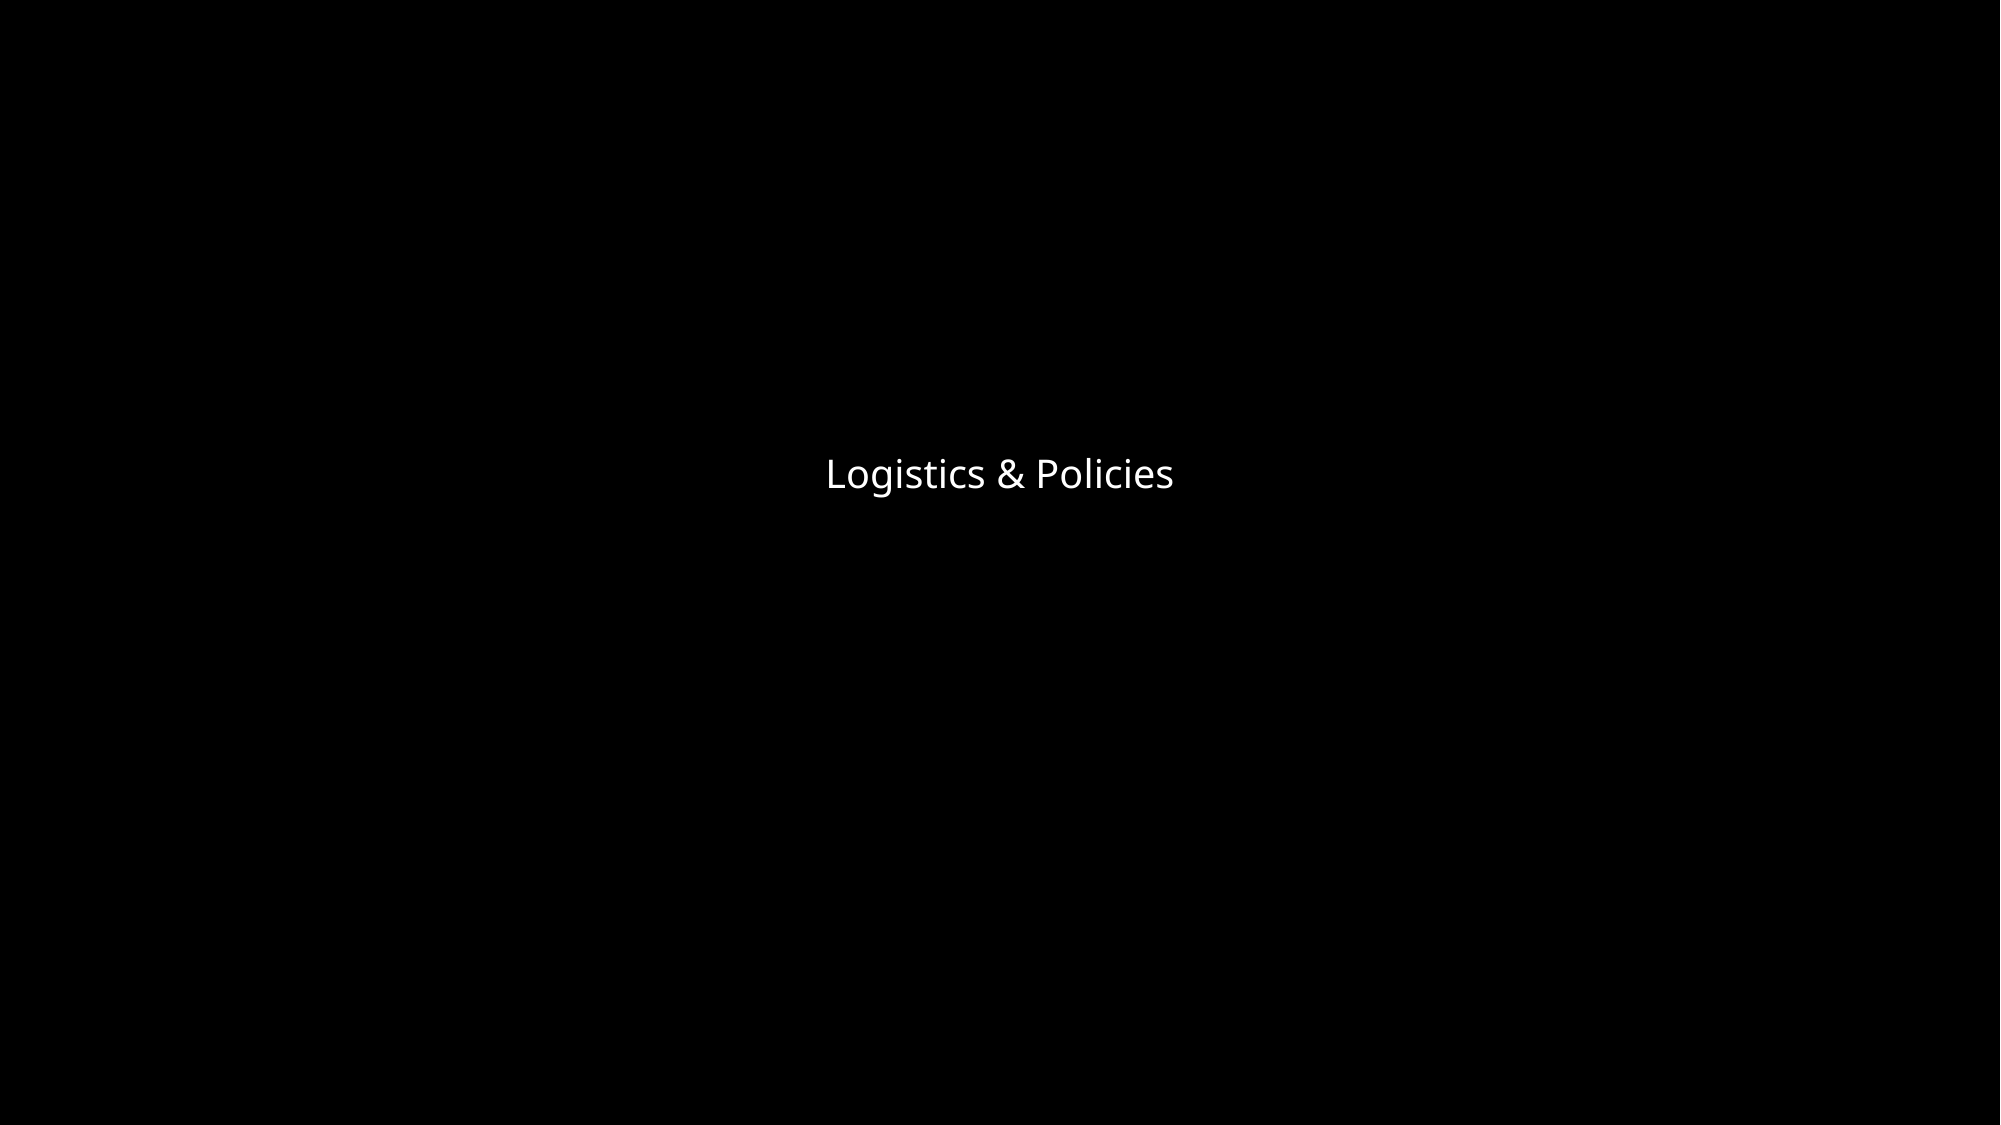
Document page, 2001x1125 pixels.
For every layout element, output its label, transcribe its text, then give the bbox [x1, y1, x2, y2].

title Logistics & Policies [137, 368, 1863, 587]
